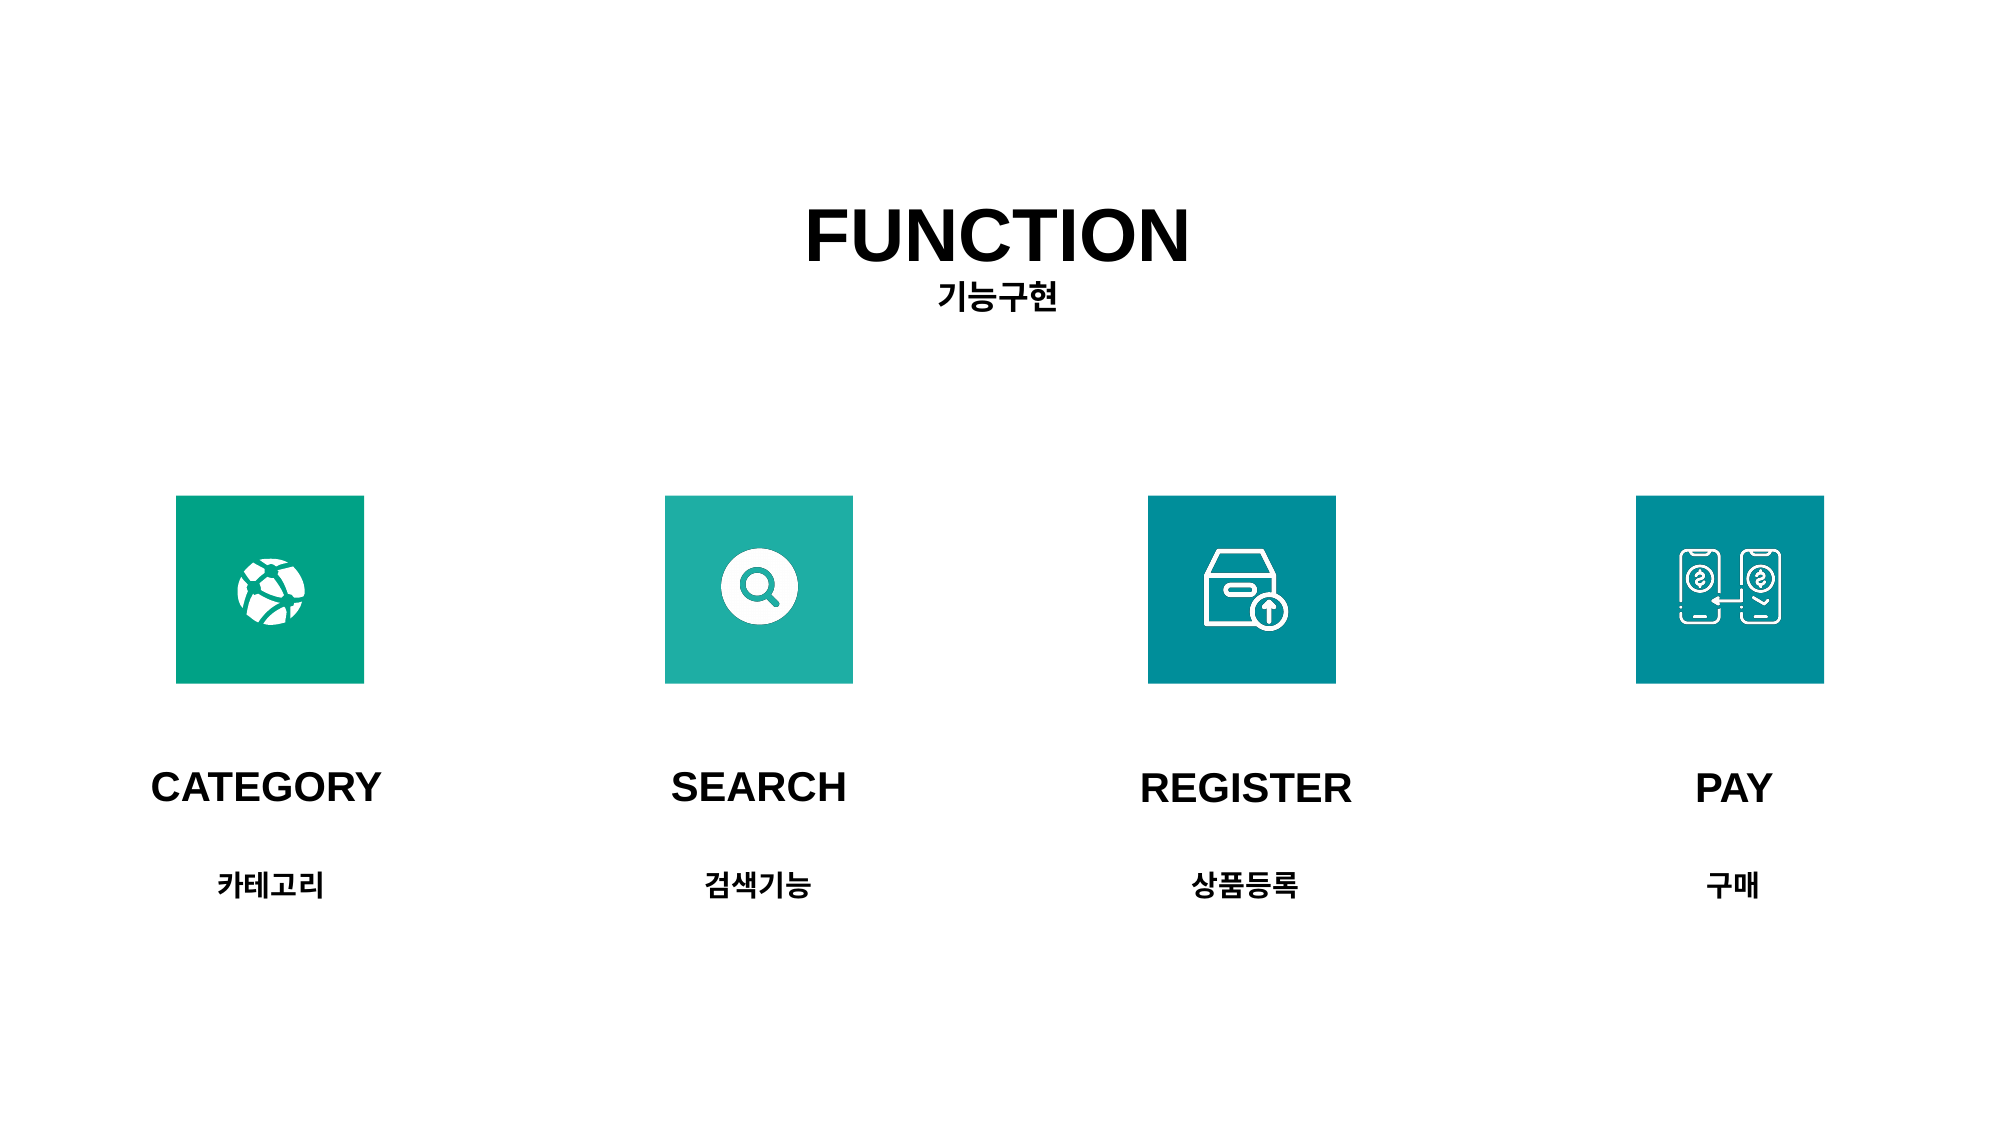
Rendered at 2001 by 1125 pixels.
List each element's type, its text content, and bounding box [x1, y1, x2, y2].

text_box REGISTER [1021, 754, 1471, 816]
text_box 카테고리 [45, 843, 497, 908]
text_box [243, 562, 265, 581]
text_box [175, 495, 365, 685]
text_box [277, 566, 305, 598]
picture [720, 548, 799, 625]
text_box [246, 593, 281, 623]
text_box [237, 576, 248, 608]
text_box [259, 558, 288, 567]
text_box 검색기능 [532, 843, 985, 908]
text_box SEARCH [534, 754, 984, 816]
text_box [263, 606, 287, 625]
text_box [1147, 495, 1337, 685]
text_box PAY [1509, 754, 1960, 816]
text_box [259, 576, 284, 598]
picture [1203, 548, 1289, 632]
text_box 구매 [1507, 844, 1960, 908]
text_box [1635, 495, 1825, 685]
picture [1679, 548, 1782, 625]
text_box 상품등록 [1019, 844, 1472, 908]
text_box CATEGORY [47, 754, 497, 816]
text_box FUNCTION 기능구현 [339, 181, 1657, 323]
text_box [290, 601, 303, 619]
text_box [664, 495, 854, 685]
